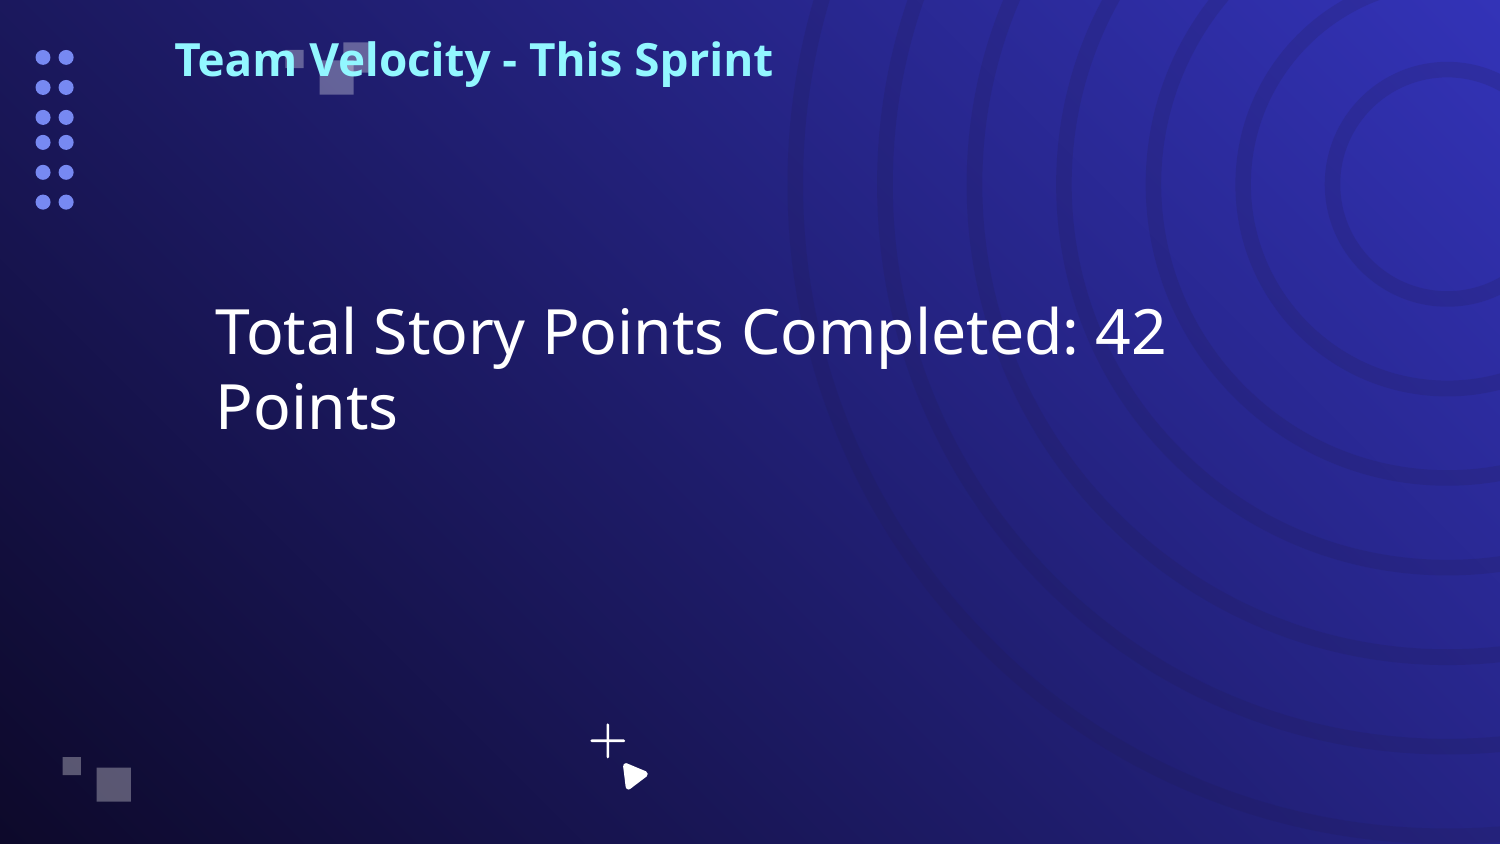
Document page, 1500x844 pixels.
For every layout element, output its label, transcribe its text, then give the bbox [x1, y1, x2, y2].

text_box Total Story Points Completed: 42 Points [200, 276, 1339, 694]
title Team Velocity - This Sprint [135, 23, 1070, 93]
